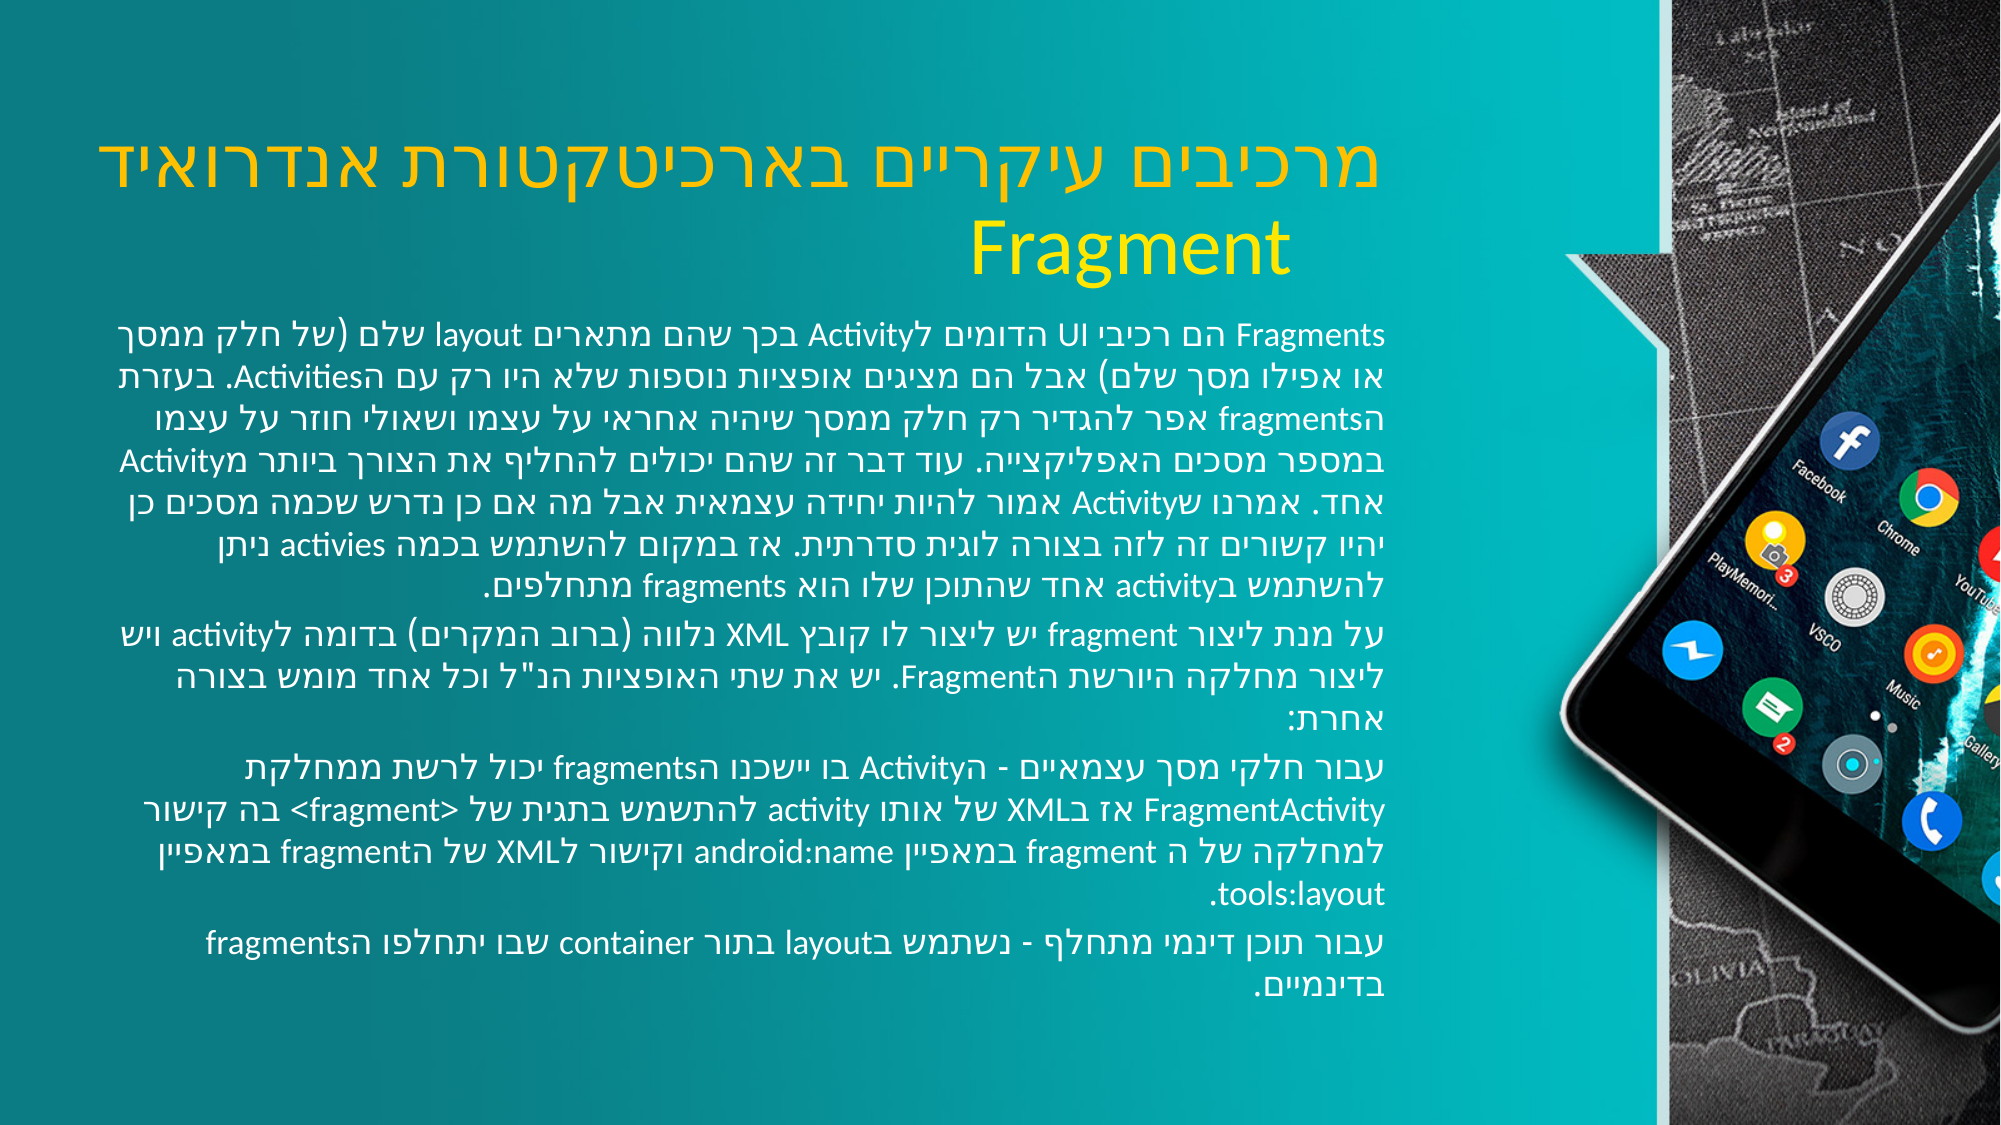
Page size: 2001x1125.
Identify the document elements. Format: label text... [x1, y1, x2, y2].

picture [0, 0, 2001, 1125]
text_box Fragment [98, 178, 1309, 304]
list Fragments הם רכיבי UI הדומים לActivity בכך שהם מתארים layout שלם (של חלק ממסך או אפילו מסך שלם) אבל הם מציגים אופציות נוספות שלא היו רק עם הActivities. בעזרת הfragments אפר להגדיר רק חלק ממסך שיהיה אחראי על עצמו ושאולי חוזר על עצמו במספר מסכים האפליקצייה. עוד דבר זה שהם יכולים להחליף את הצורך ביותר מActivity אחד. אמרנו שActivity אמור להיות יחידה עצמאית אבל מה אם כן נדרש שכמה מסכים כן יהיו קשורים זה לזה בצורה לוגית סדרתית. אז במקום להשתמש בכמה activies ניתן להשתמש בactivity אחד שהתוכן שלו הוא fragments מתחלפים. על מנת ליצור fragment יש ליצור לו קובץ XML נלווה (ברוב המקרים) בדומה לactivity ויש ליצור מחלקה היורשת הFragment. יש את שתי האופציות הנ"ל וכל אחד מומש בצורה אחרת: עבור חלקי מסך עצמאיים - הActivity בו יישכנו הfragments יכול לרשת ממחלקת FragmentActivity אז בXML של אותו activity להתשמש בתגית של <fragment> בה קישור למחלקה של ה fragment במאפיין android:name וקישור לXML של הfragment במאפיין tools:layout. עבור תוכן דינמי מתחלף - נשתמש בlayout בתור container שבו יתחלפו הfragments בדינמיים. [98, 303, 1401, 1031]
title מרכיבים עיקריים בארכיטקטורת אנדרואיד [42, 94, 1401, 221]
picture [1995, 876, 2001, 889]
